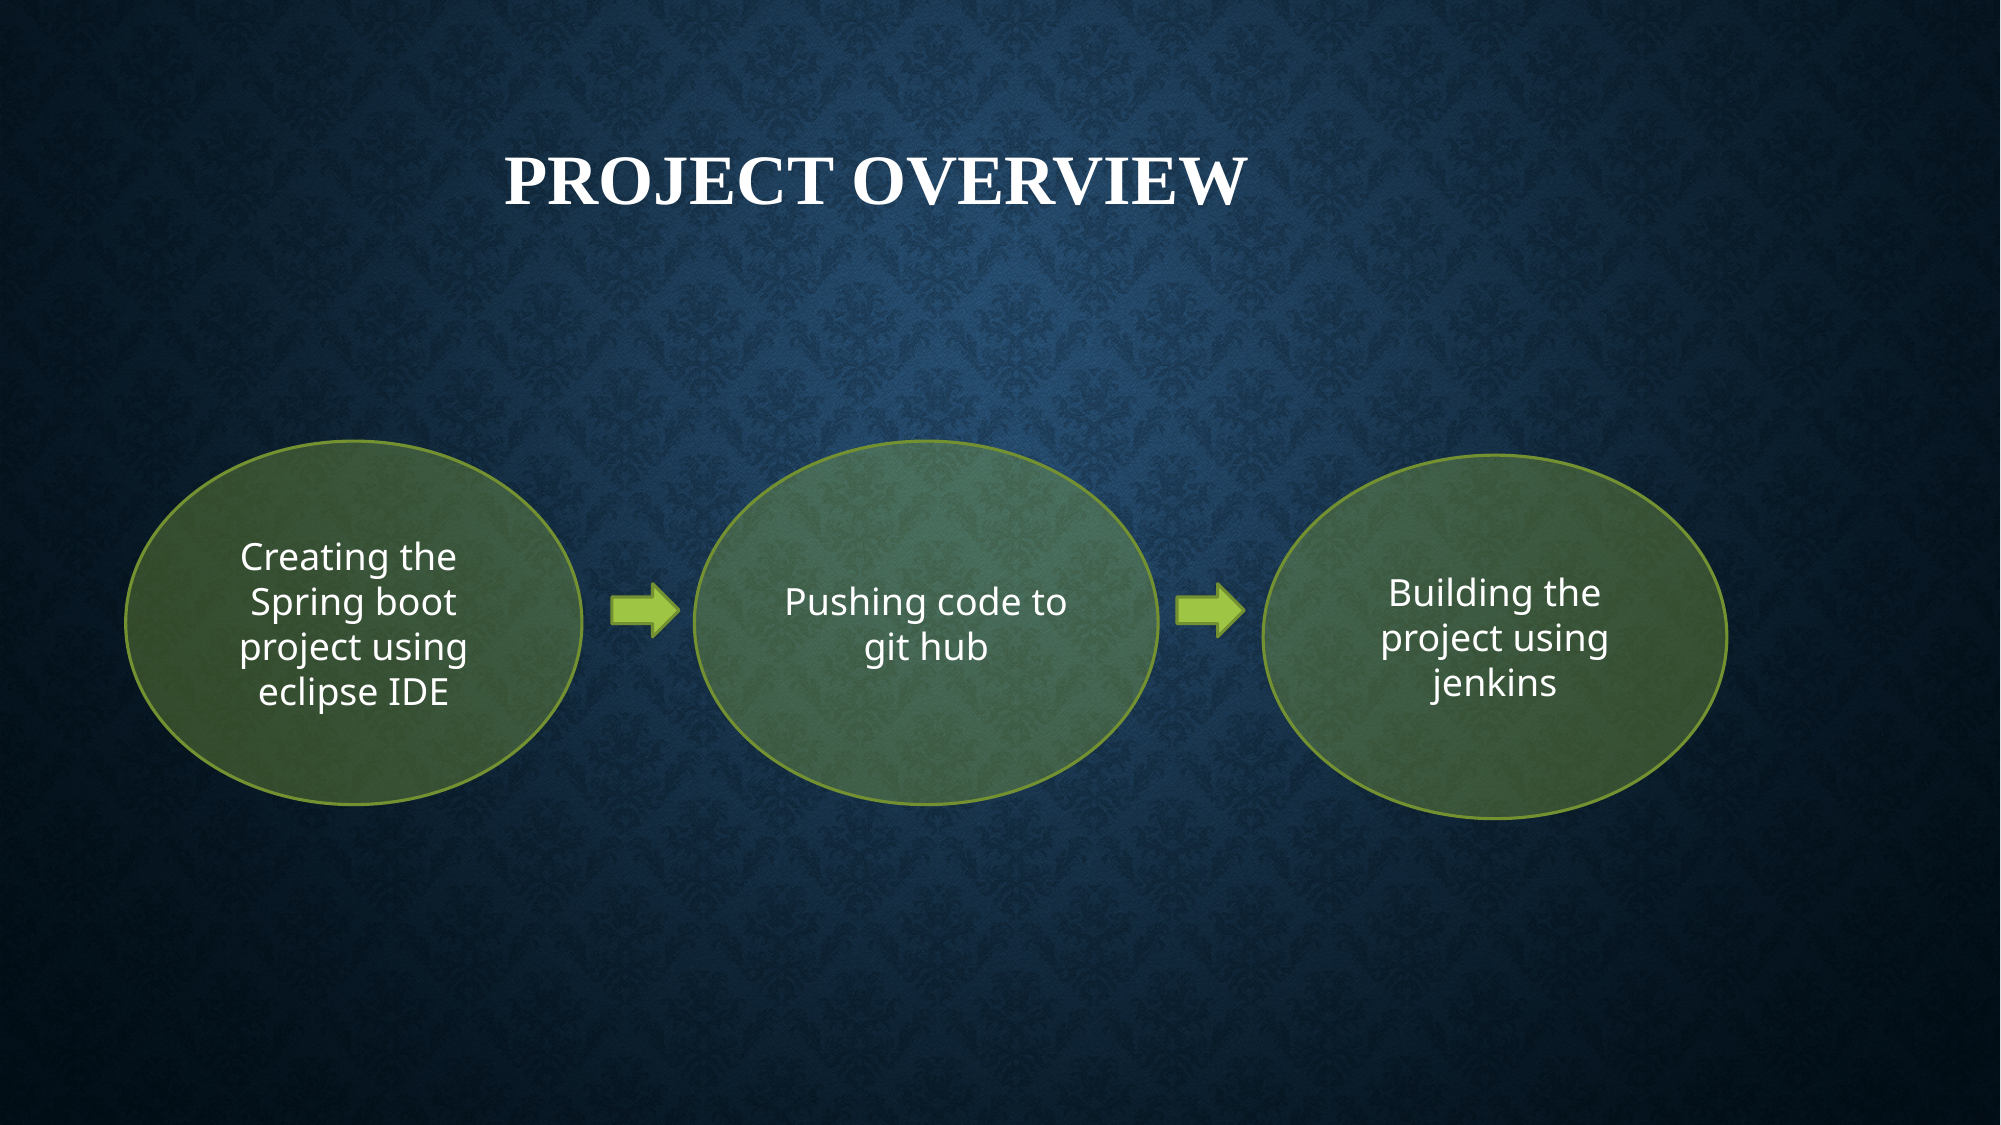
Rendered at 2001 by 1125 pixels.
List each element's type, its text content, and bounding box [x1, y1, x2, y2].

text_box Pushing code to git hub [692, 439, 1160, 807]
text_box Creating the Spring boot project using eclipse IDE [124, 439, 584, 807]
text_box [610, 582, 681, 639]
text_box [1175, 582, 1246, 639]
text_box Building the project using jenkins [1261, 453, 1729, 821]
title Project overview [106, 66, 1649, 297]
